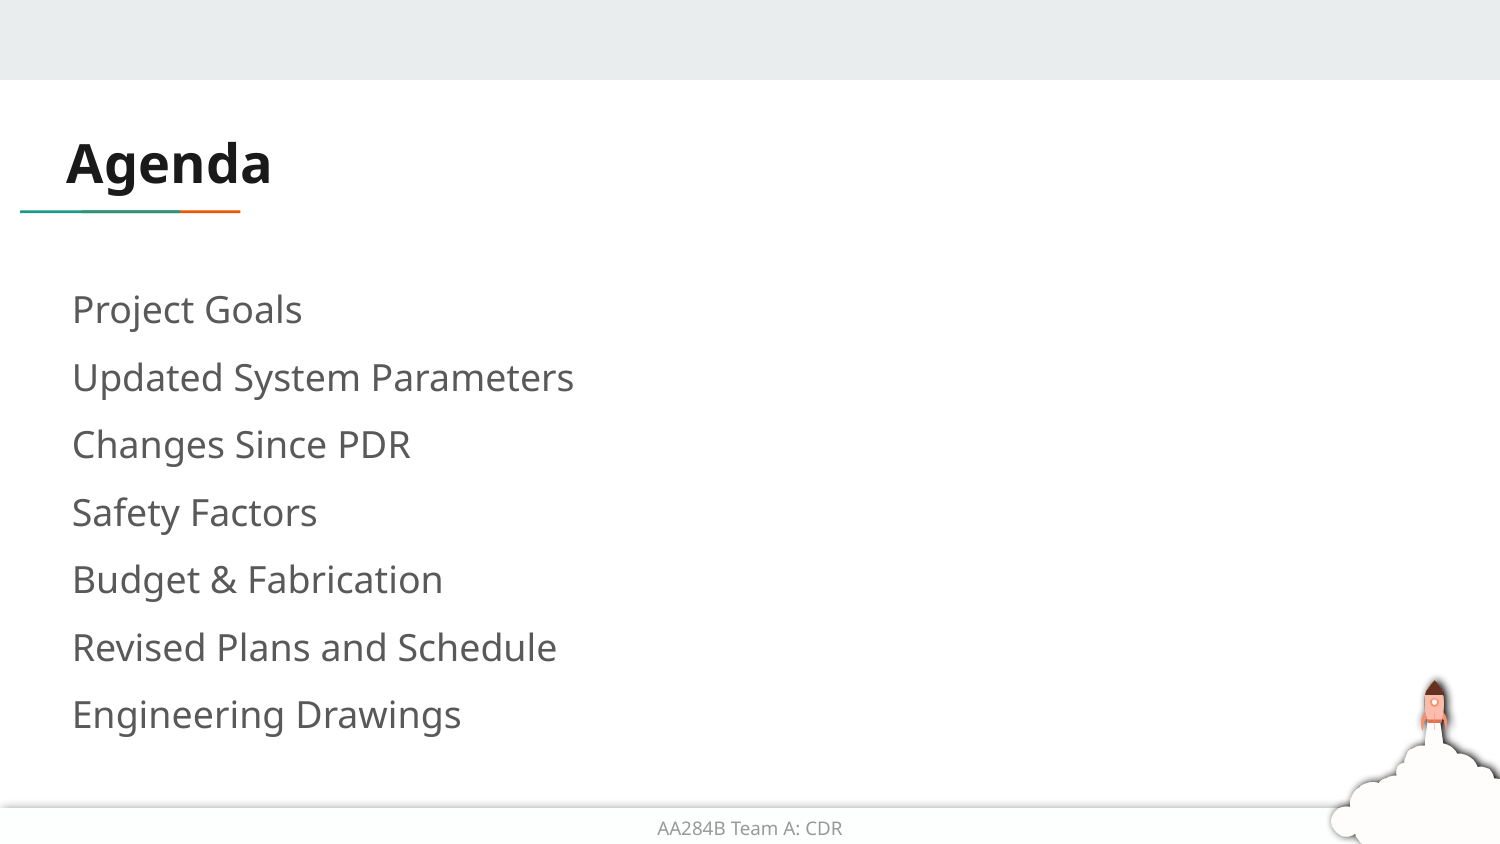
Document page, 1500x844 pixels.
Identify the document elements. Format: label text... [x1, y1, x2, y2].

list Project Goals Updated System Parameters Changes Since PDR Safety Factors Budget & Fabrication Revised Plans and Schedule Engineering Drawings [56, 248, 1319, 620]
picture [0, 680, 1500, 844]
title Agenda [51, 114, 1314, 203]
